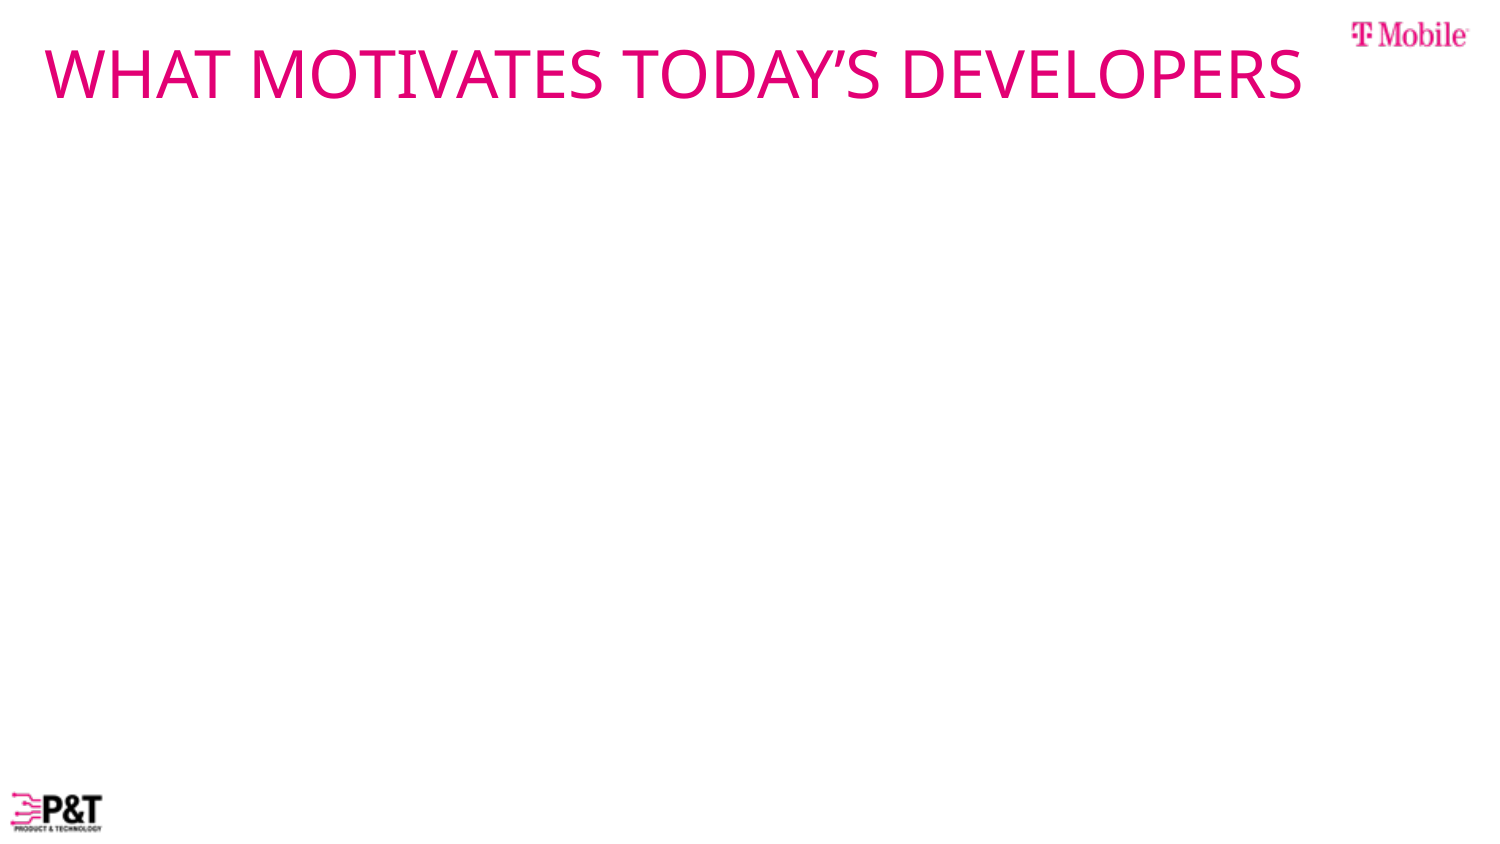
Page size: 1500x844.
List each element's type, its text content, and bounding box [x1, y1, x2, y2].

title WHAT MOTIVATES TODAY’S DEVELOPERS [30, 23, 1472, 115]
picture [1350, 19, 1472, 23]
picture [6, 787, 109, 839]
